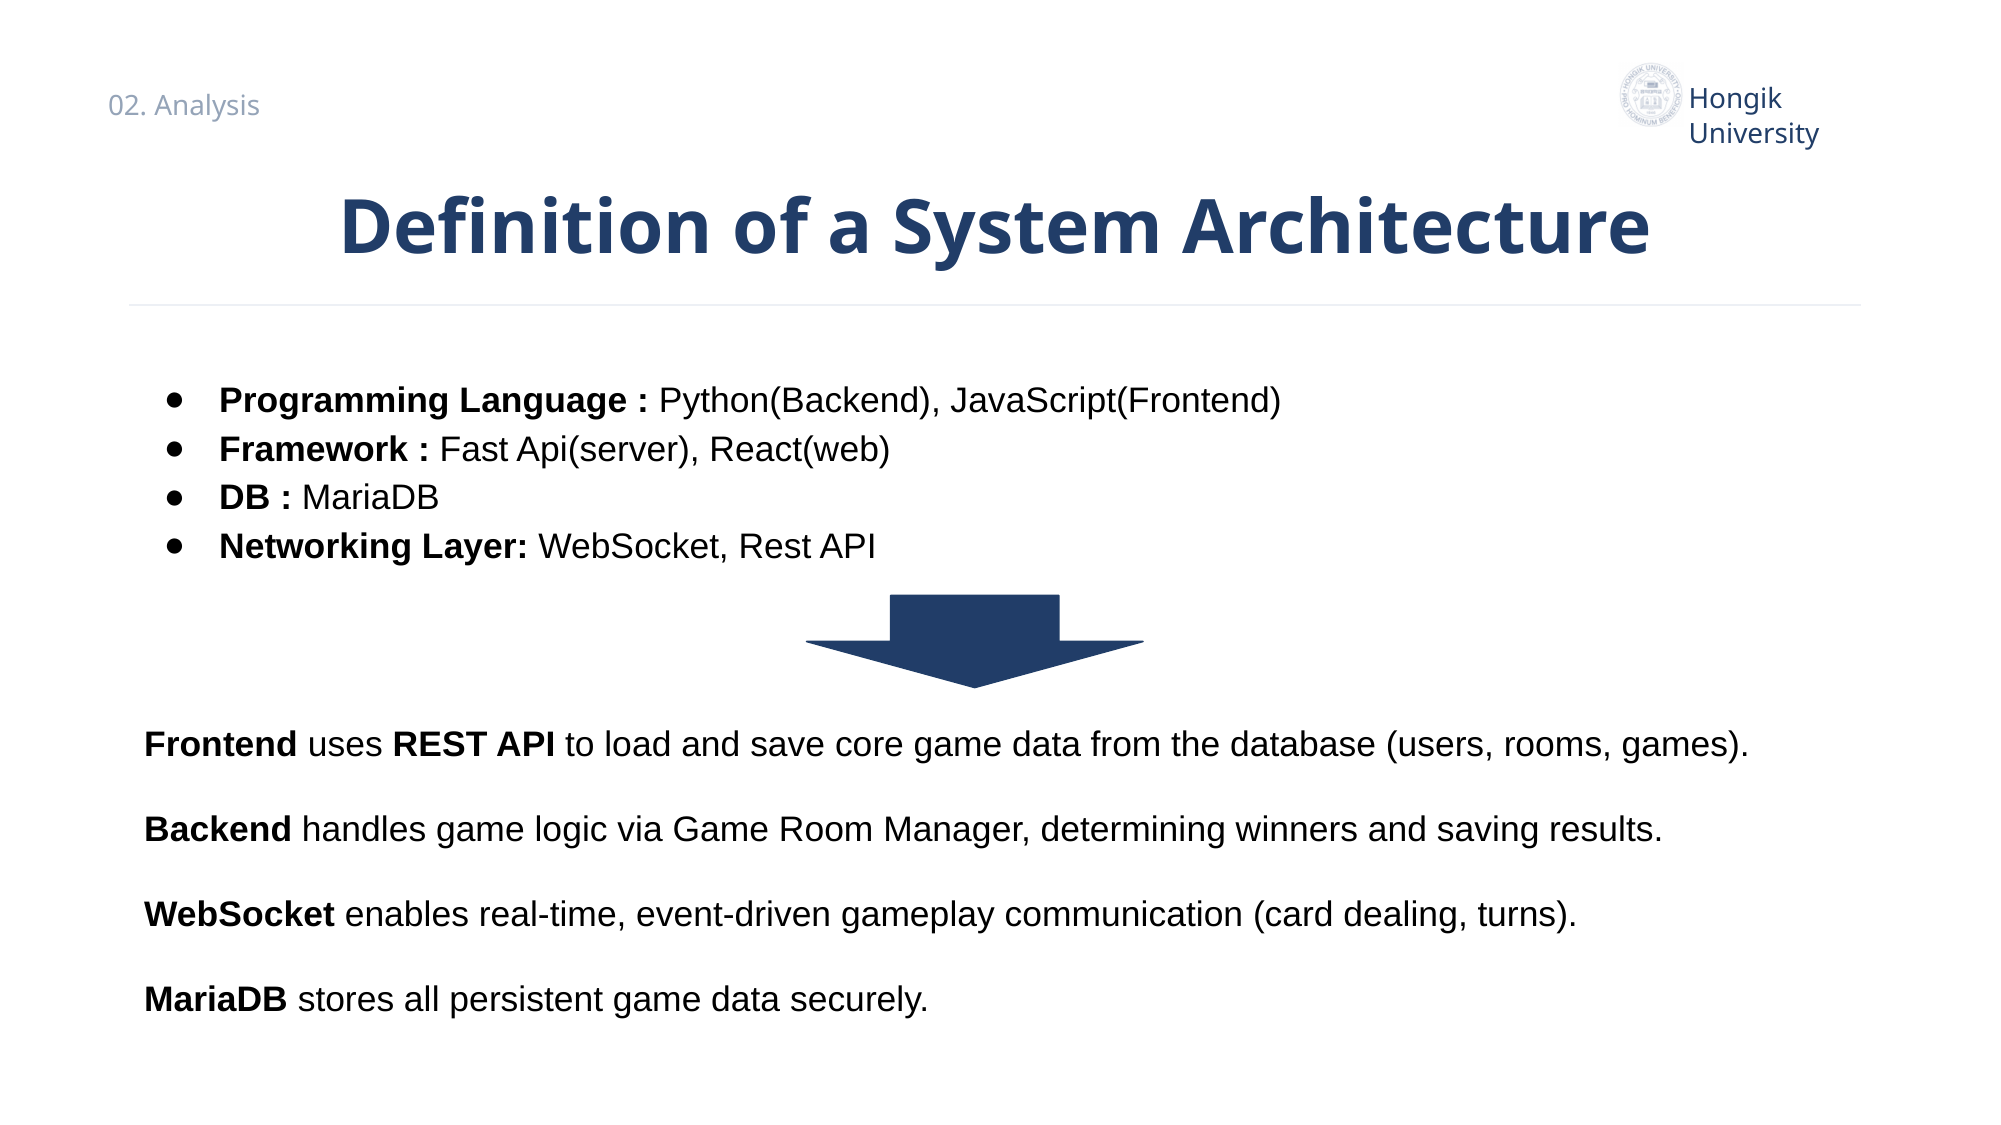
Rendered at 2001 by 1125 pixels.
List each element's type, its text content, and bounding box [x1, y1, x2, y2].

picture [1617, 62, 1684, 127]
text_box [806, 595, 1144, 688]
text_box Definition of a System Architecture [170, 171, 1821, 277]
text_box Frontend uses REST API to load and save core game data from the database (users, rooms, games). Backend handles game logic via Game Room Manager, determining winners and saving results. WebSocket enables real-time, event-driven gameplay communication (card dealing, turns). MariaDB stores all persistent game data securely. [129, 706, 1862, 1034]
text_box Programming Language : Python(Backend), JavaScript(Frontend) Framework : Fast Api(server), React(web) DB : MariaDB Networking Layer: WebSocket, Rest API [129, 355, 1821, 581]
text_box 02. Analysis [93, 79, 784, 129]
text_box Hongik University [1688, 79, 1907, 129]
